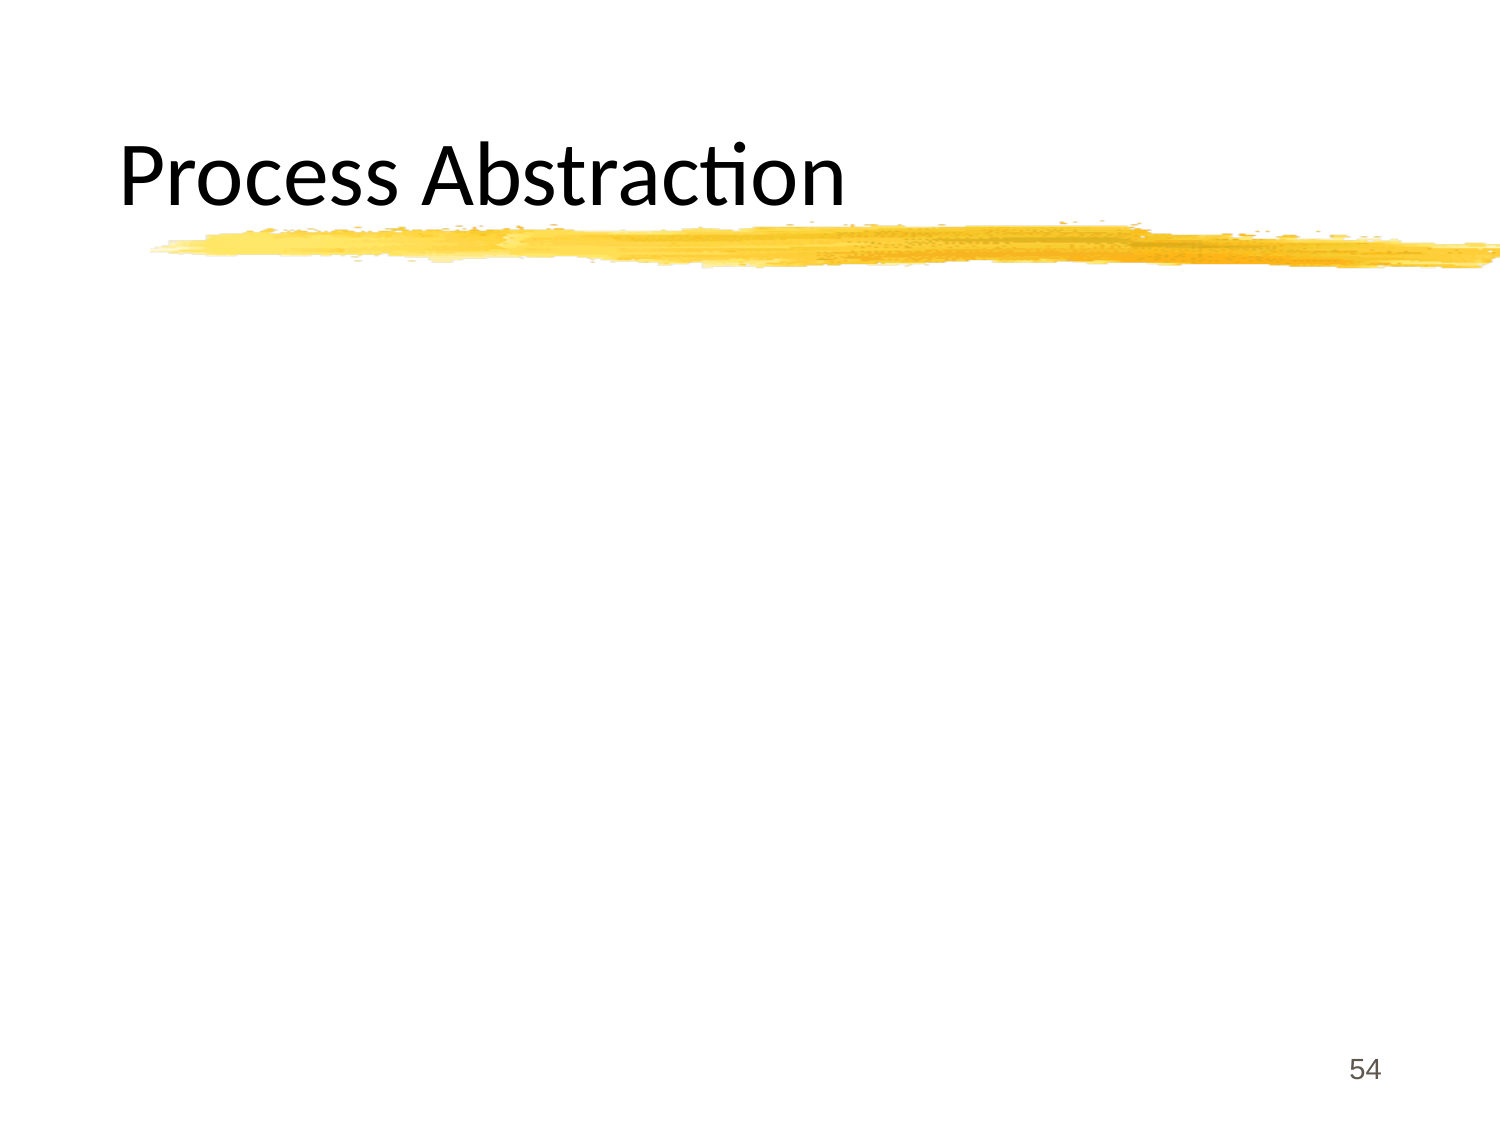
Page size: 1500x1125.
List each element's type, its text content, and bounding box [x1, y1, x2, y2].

picture [150, 215, 1500, 279]
text_box 54 [1059, 1042, 1397, 1103]
title Process Abstraction [103, 59, 1397, 278]
